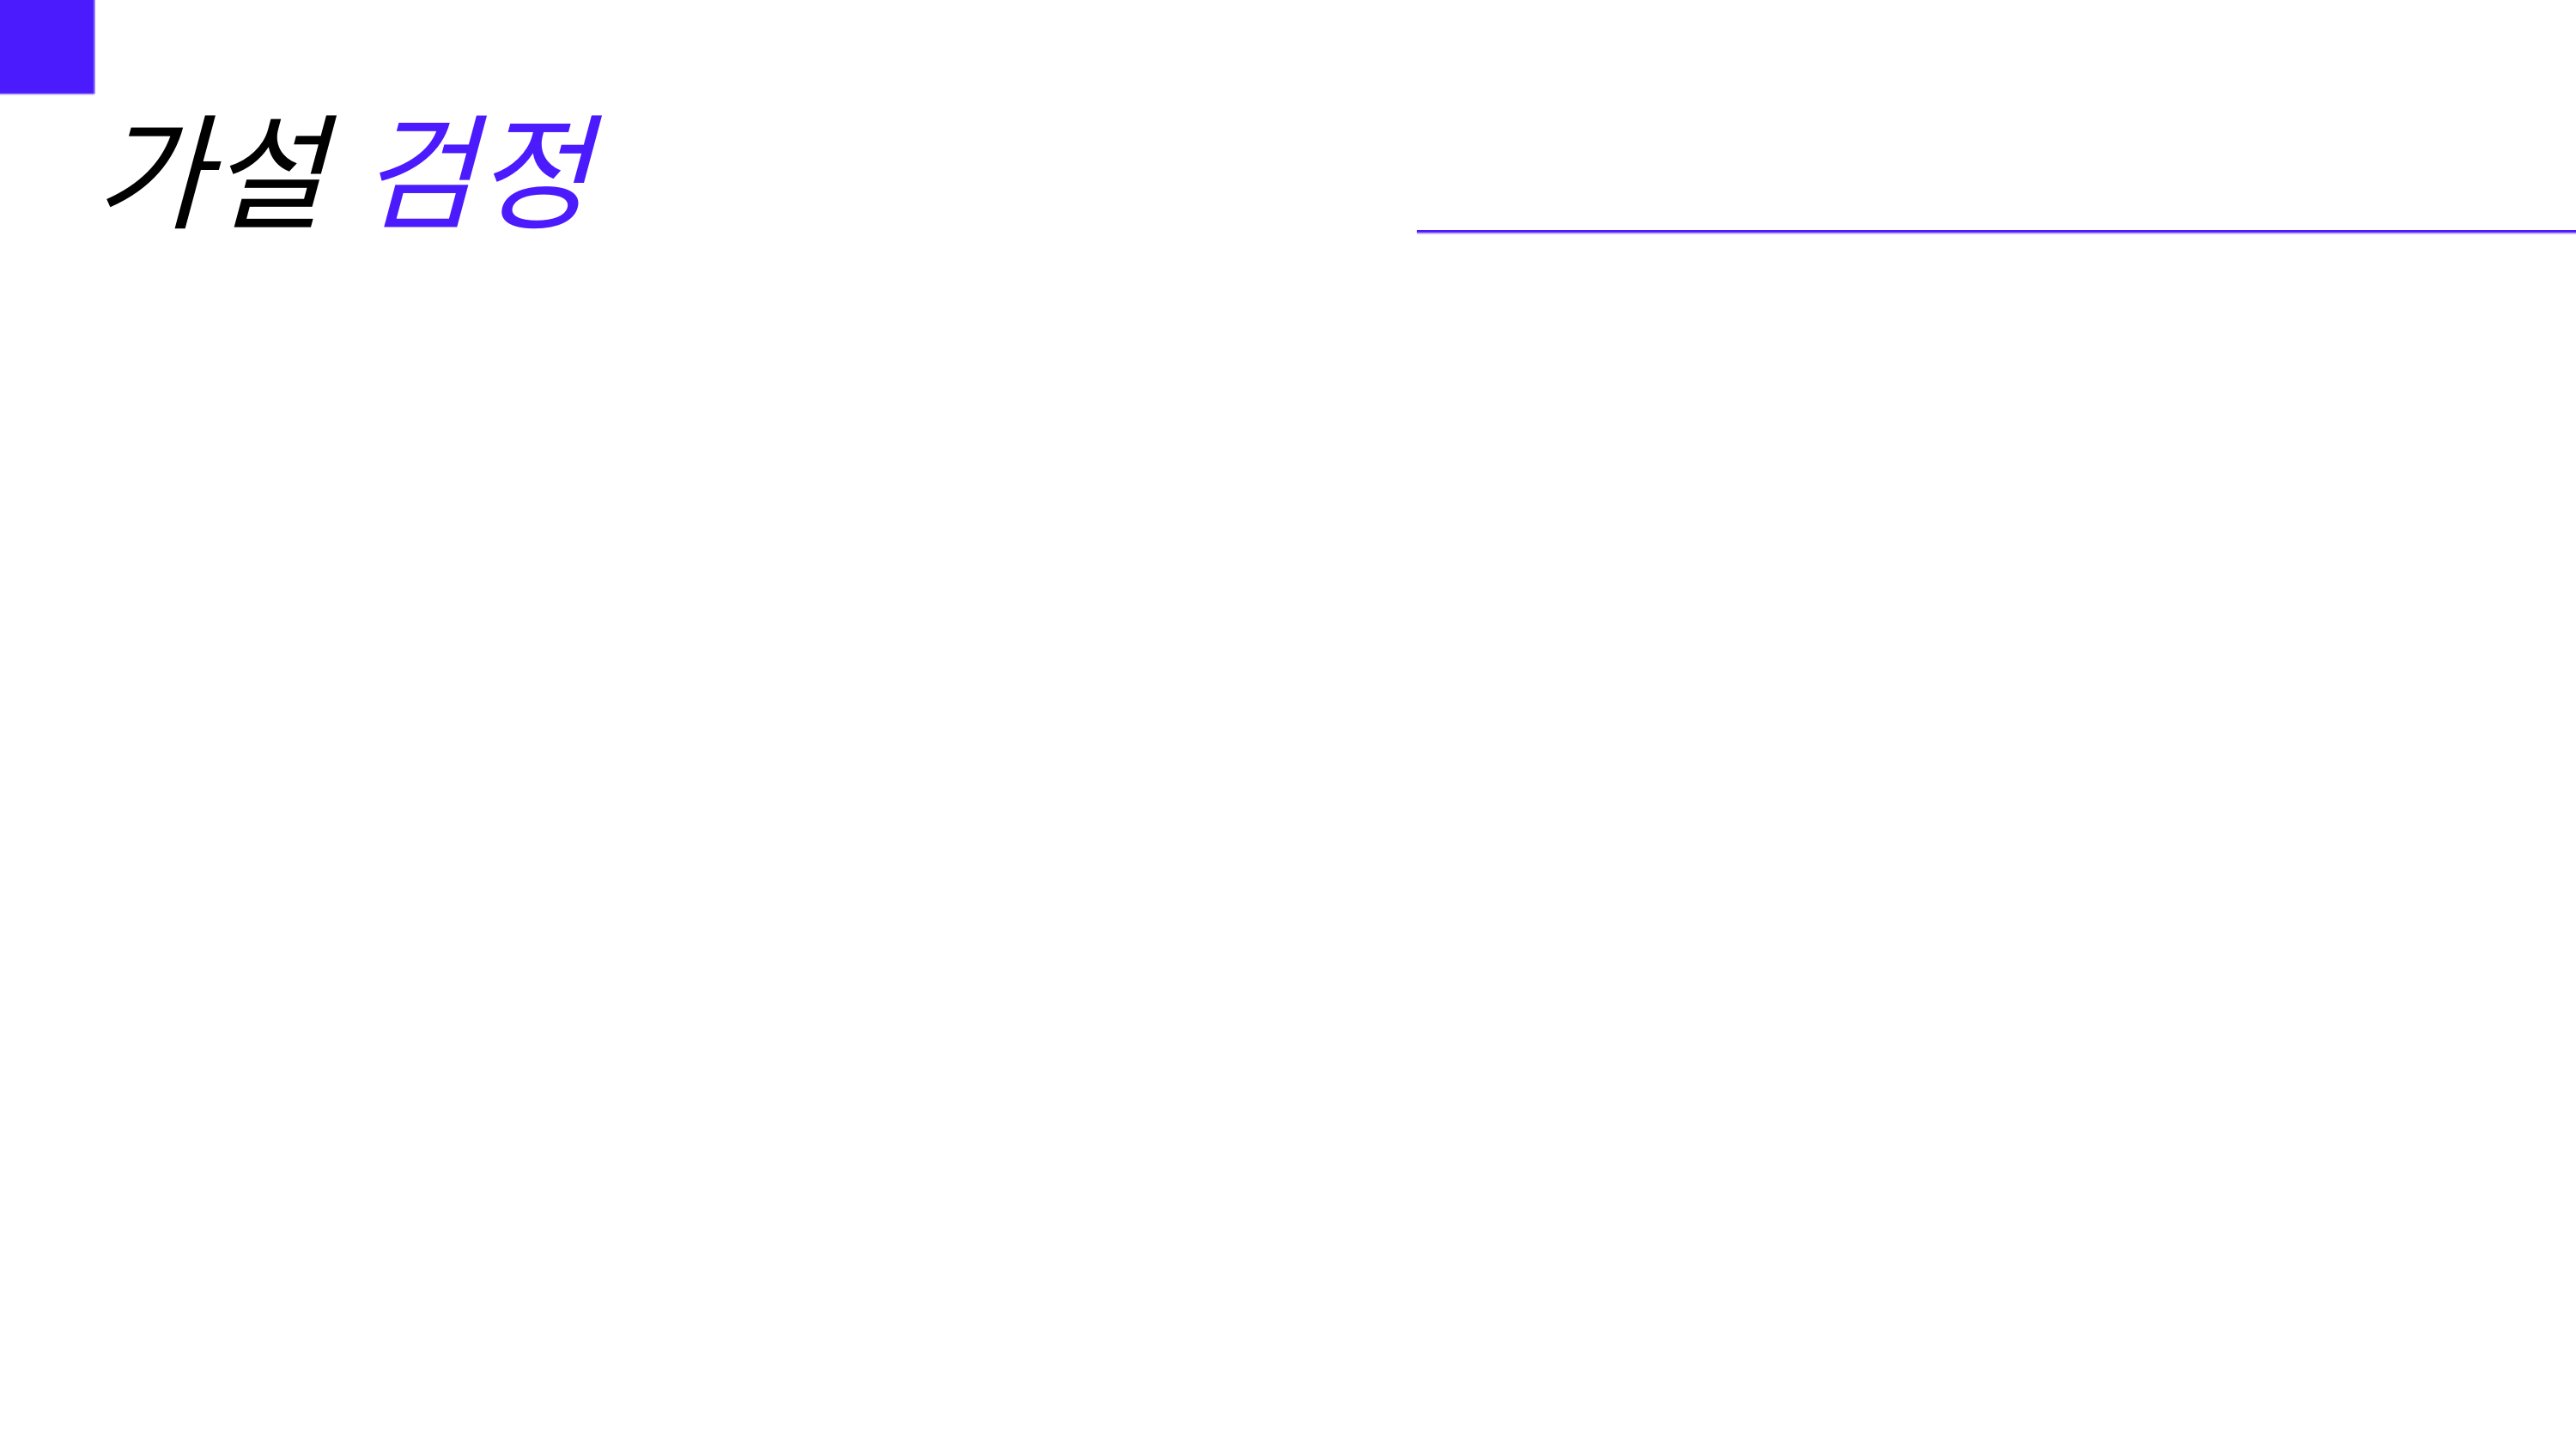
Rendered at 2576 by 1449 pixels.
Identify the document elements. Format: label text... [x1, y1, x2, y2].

picture [0, 0, 95, 95]
picture [1416, 230, 2576, 235]
text_box 가설 검정 [94, 100, 1773, 276]
